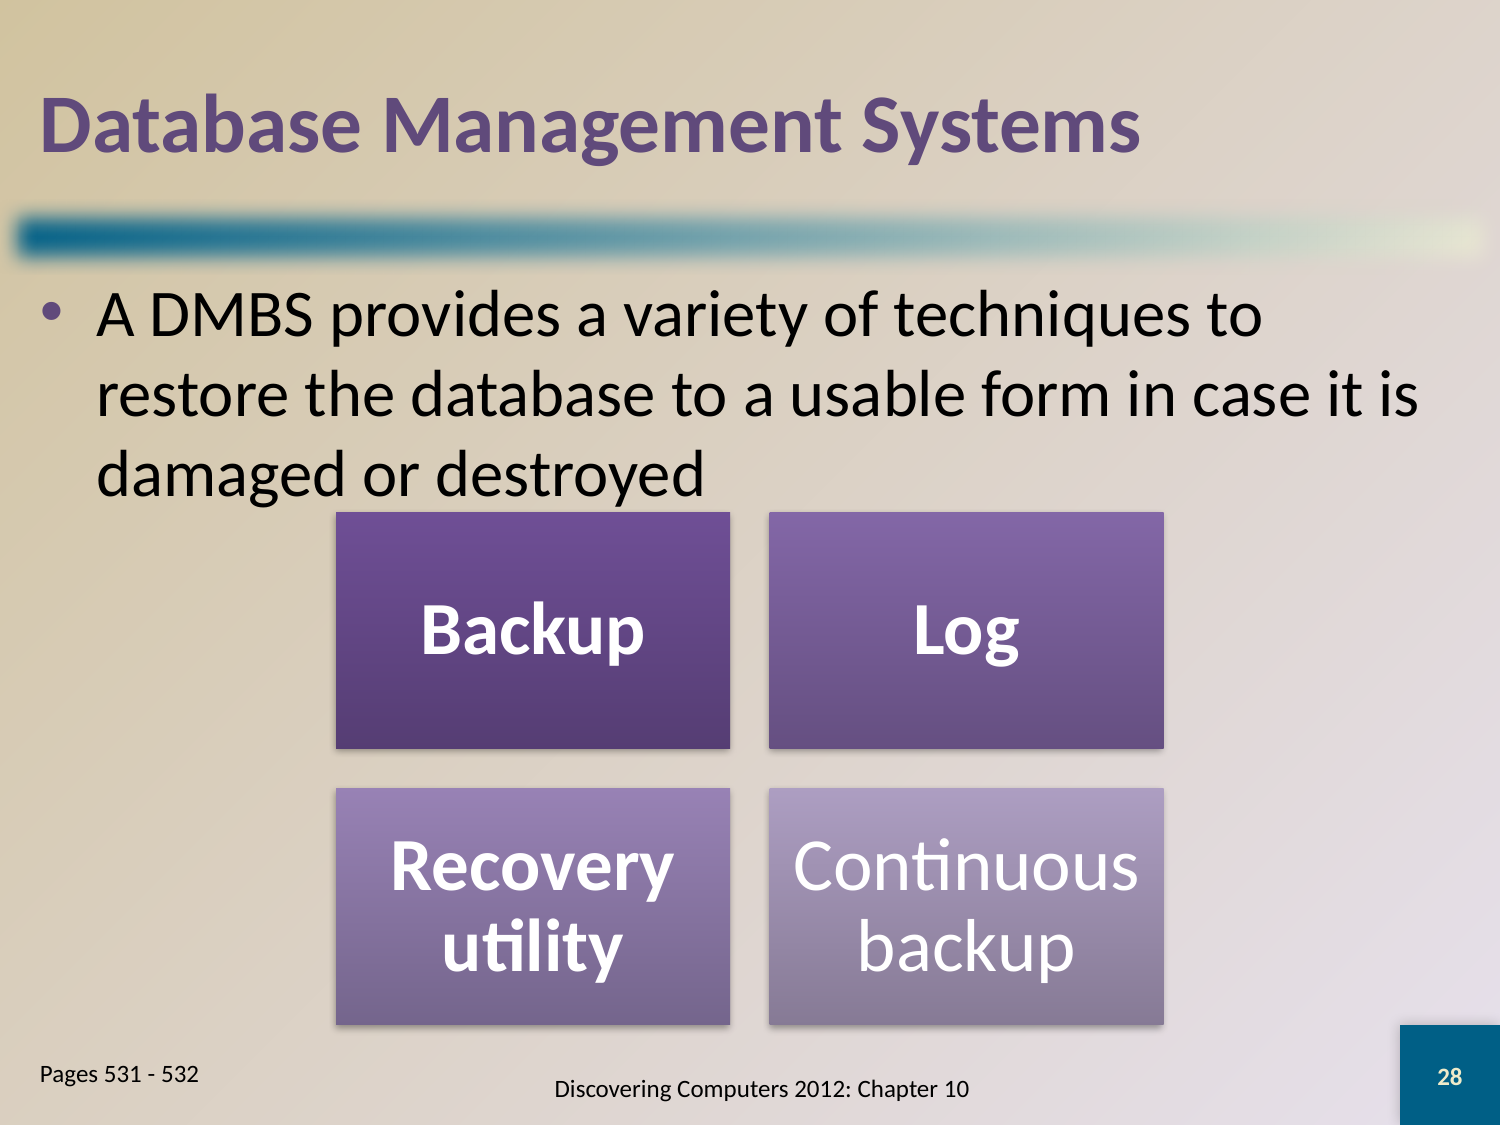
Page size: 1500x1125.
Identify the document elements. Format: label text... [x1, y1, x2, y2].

title Database Management Systems [24, 24, 1475, 213]
slide_number 28 [1400, 1025, 1500, 1125]
footer Discovering Computers 2012: Chapter 10 [450, 1050, 1075, 1125]
list Pages 531 - 532 [24, 1050, 300, 1125]
list A DMBS provides a variety of techniques to restore the database to a usable form in case it is damaged or destroyed [24, 262, 1475, 1025]
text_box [249, 512, 1251, 1026]
